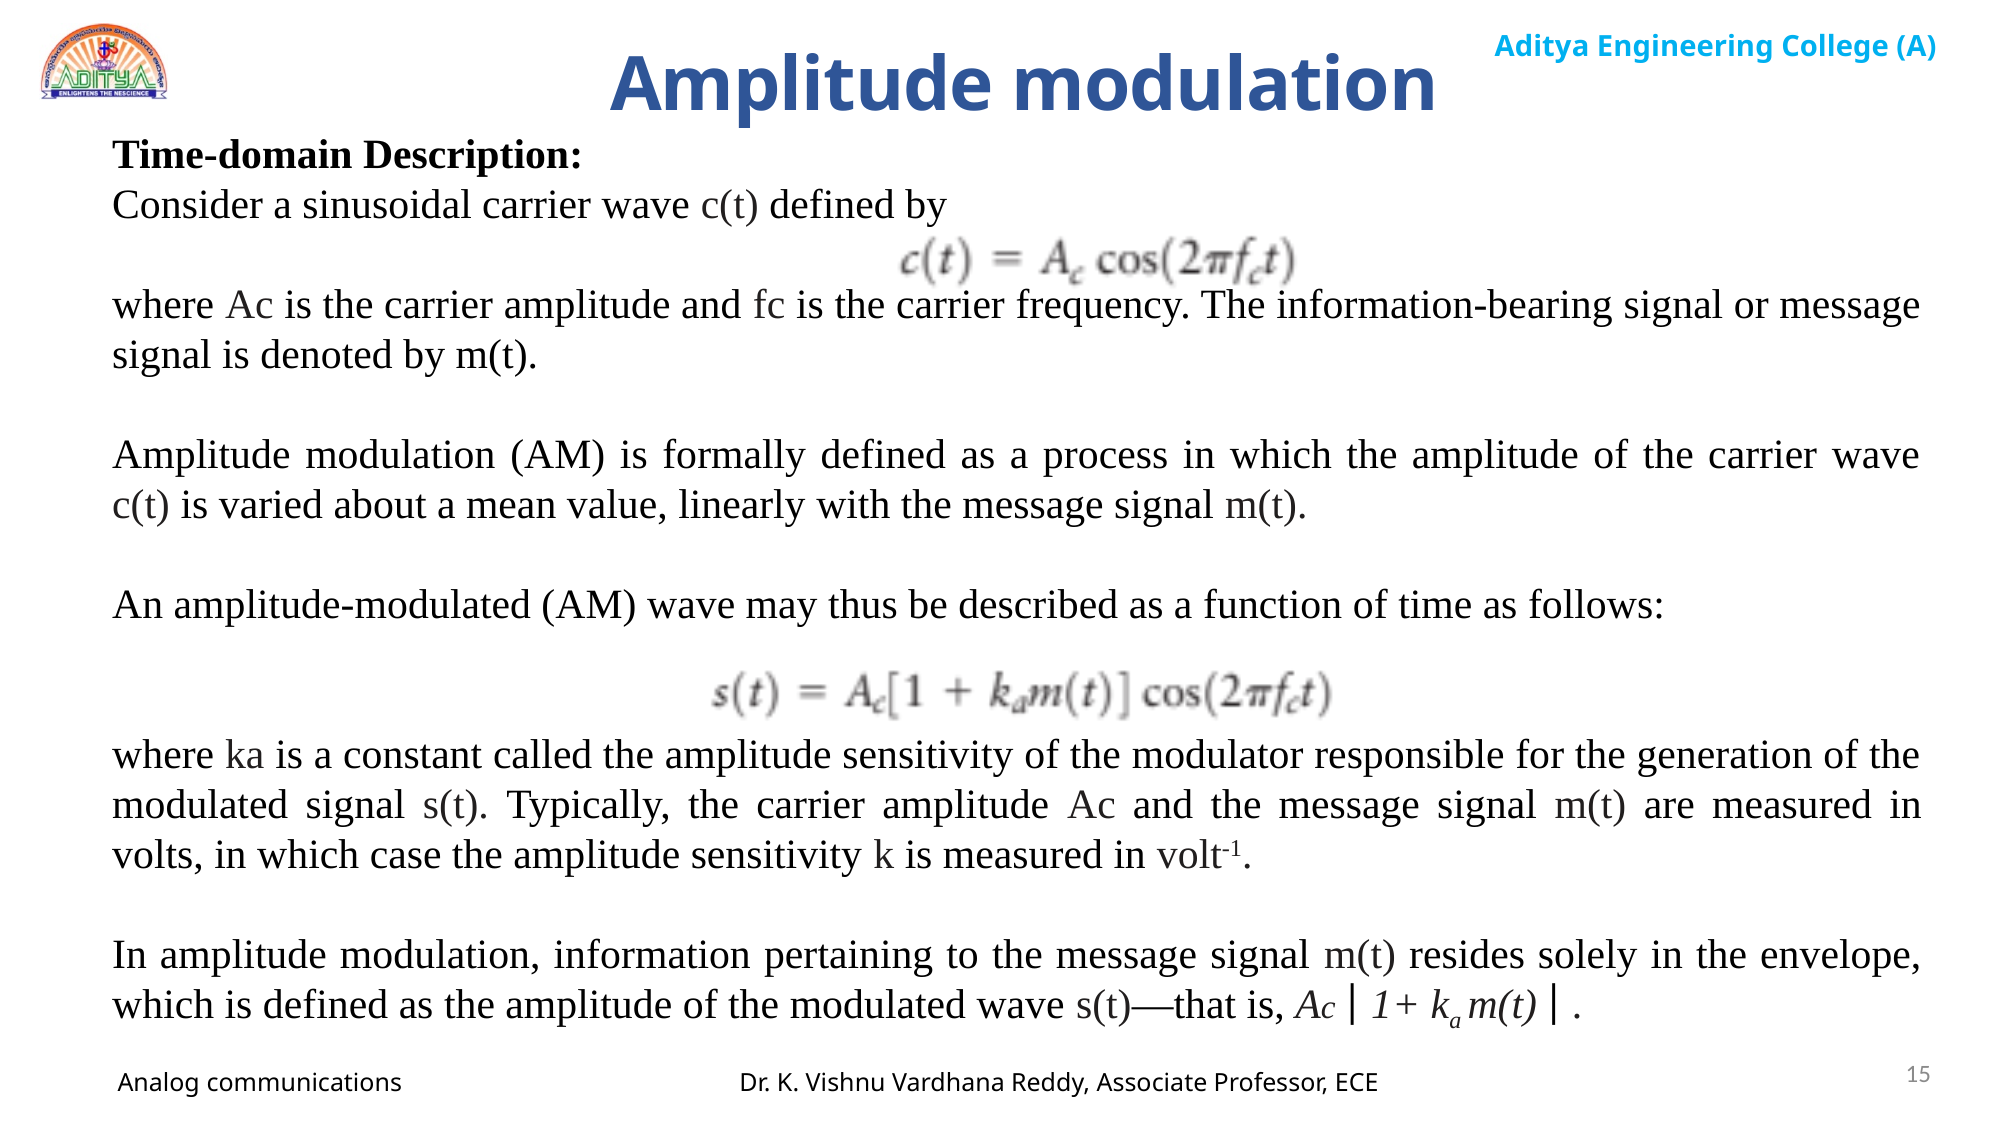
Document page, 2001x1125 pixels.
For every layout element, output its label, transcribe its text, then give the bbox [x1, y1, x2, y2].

text_box Time-domain Description: Consider a sinusoidal carrier wave c(t) defined by where Ac is the carrier amplitude and fc is the carrier frequency. The information-bearing signal or message signal is denoted by m(t). Amplitude modulation (AM) is formally defined as a process in which the amplitude of the carrier wave c(t) is varied about a mean value, linearly with the message signal m(t). An amplitude-modulated (AM) wave may thus be described as a function of time as follows: where ka is a constant called the amplitude sensitivity of the modulator responsible for the generation of the modulated signal s(t). Typically, the carrier amplitude Ac and the message signal m(t) are measured in volts, in which case the amplitude sensitivity k is measured in volt-1. In amplitude modulation, information pertaining to the message signal m(t) resides solely in the envelope, which is defined as the amplitude of the modulated wave s(t)—that is, Ac ⎸1+ ka m(t) ⎸. [97, 119, 1937, 1042]
picture [856, 231, 1352, 315]
text_box Aditya Engineering College (A) [1738, 19, 1952, 70]
footer Analog communications Dr. K. Vishnu Vardhana Reddy, Associate Professor, ECE [85, 1042, 1413, 1125]
text_box Amplitude modulation [311, 19, 1738, 119]
picture [39, 23, 168, 100]
slide_number 15 [1496, 1042, 1947, 1103]
picture [697, 645, 1352, 729]
